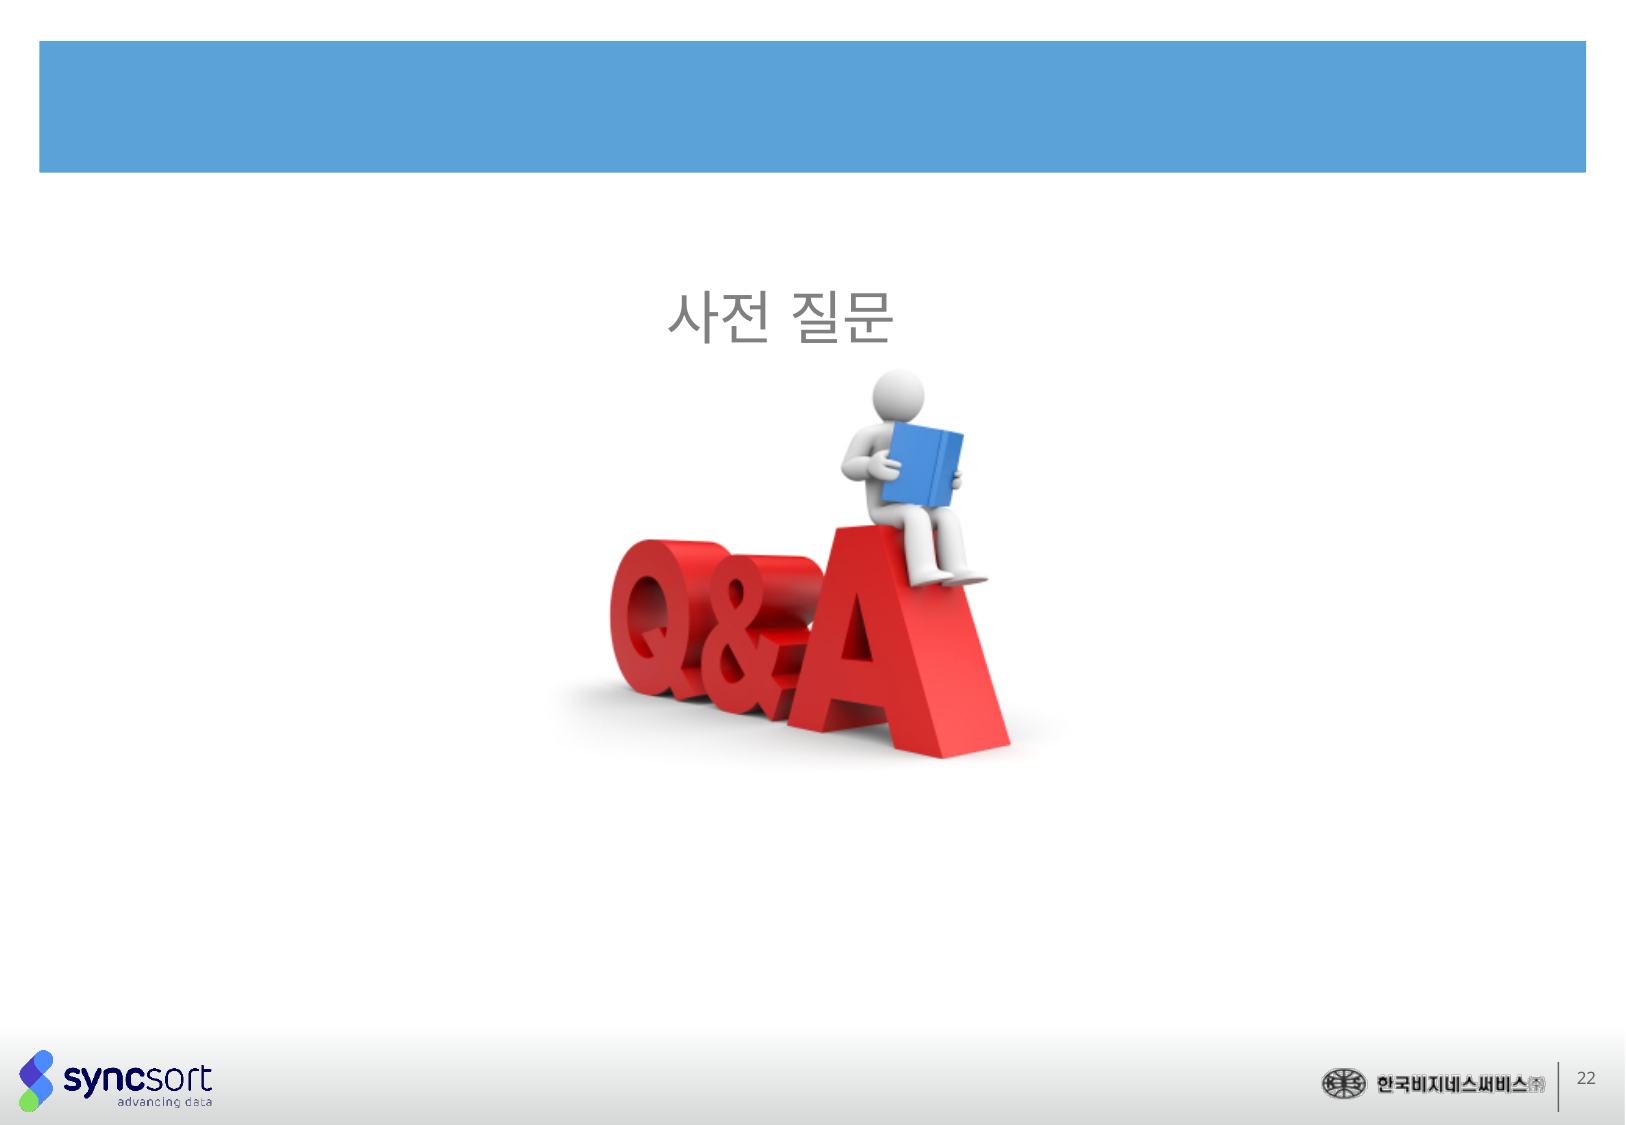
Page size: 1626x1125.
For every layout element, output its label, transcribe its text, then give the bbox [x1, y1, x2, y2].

slide_number 22 [1147, 1042, 1514, 1103]
picture [520, 311, 1100, 817]
text_box 사전 질문 [651, 273, 912, 311]
picture [0, 1024, 1625, 1125]
